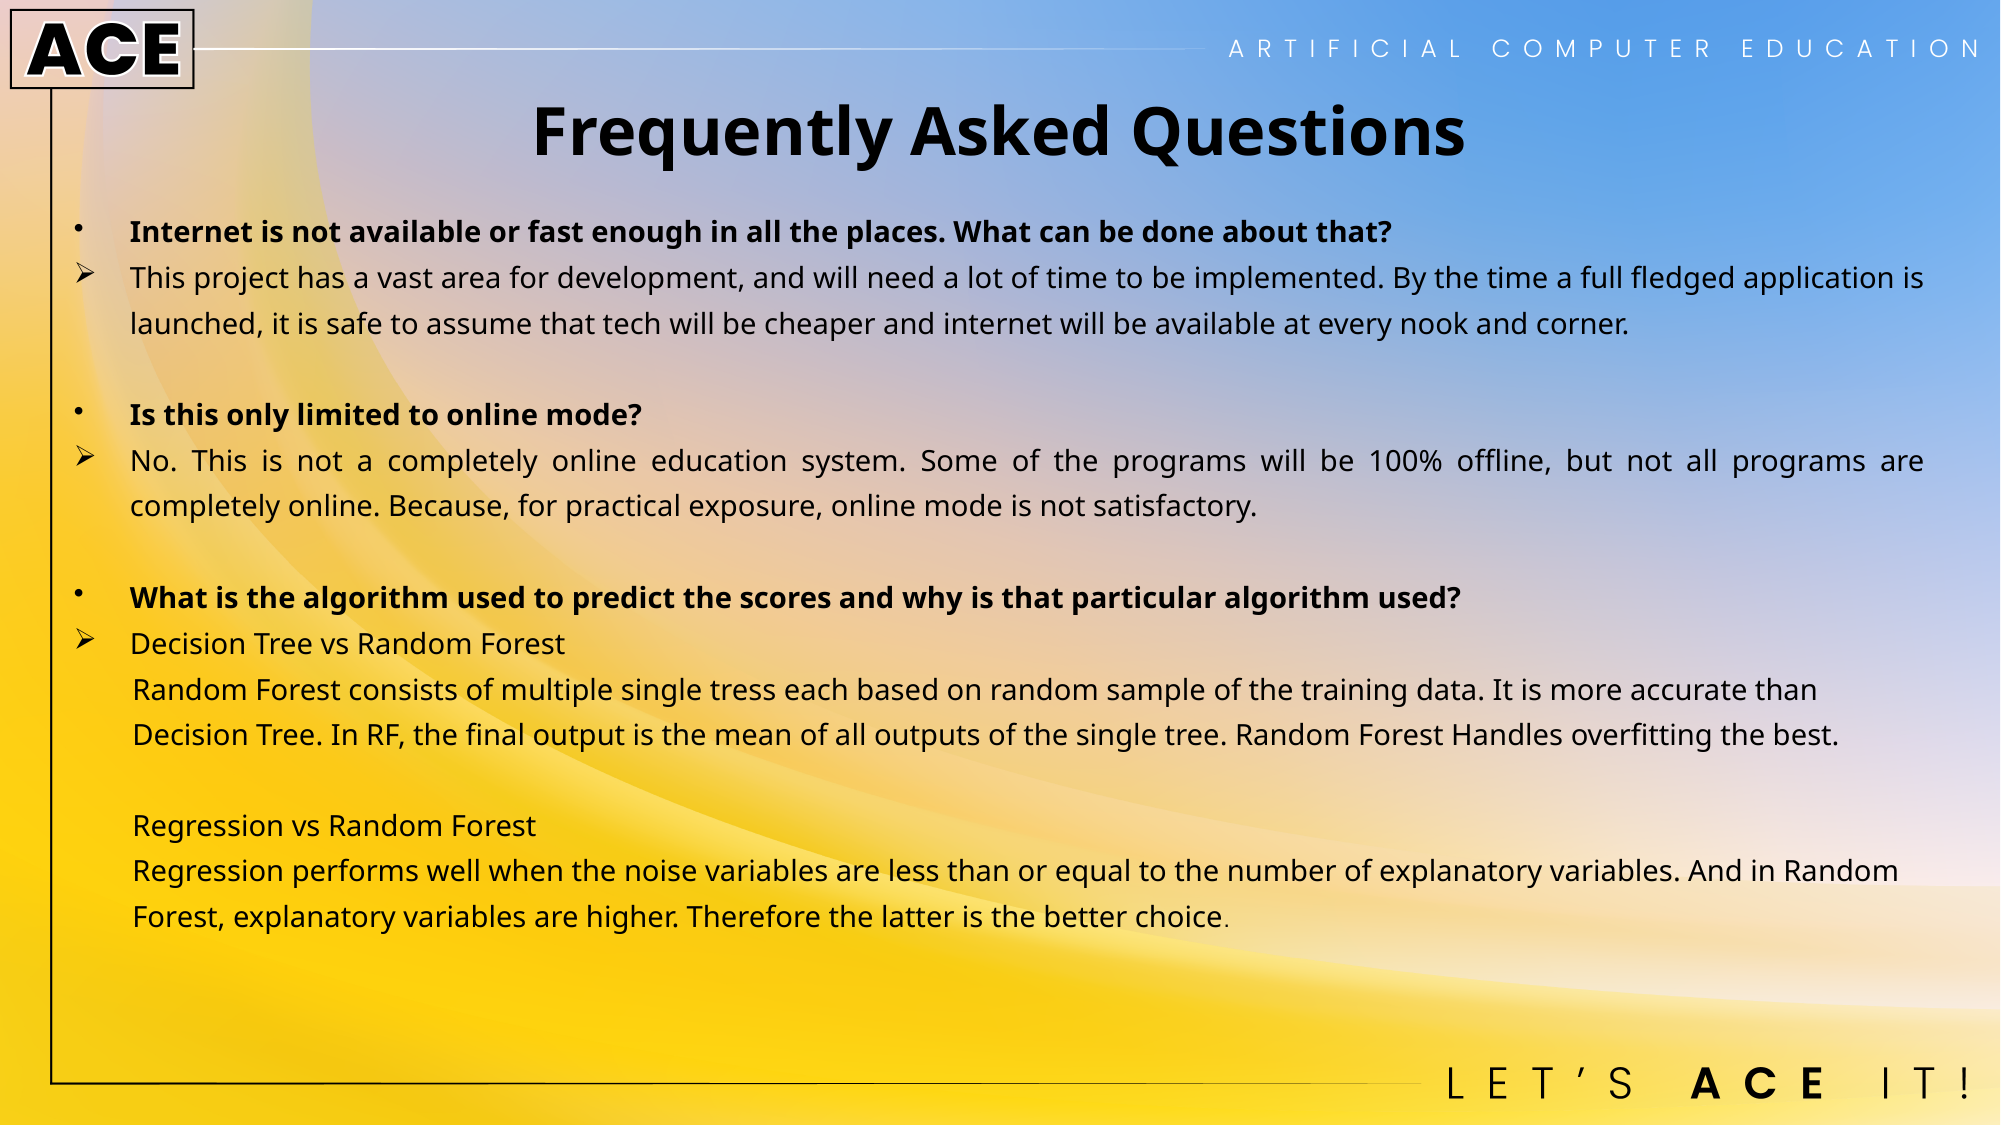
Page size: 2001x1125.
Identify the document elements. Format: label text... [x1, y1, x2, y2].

list Internet is not available or fast enough in all the places. What can be done about that? This project has a vast area for development, and will need a lot of time to be implemented. By the time a full fledged application is launched, it is safe to assume that tech will be cheaper and internet will be available at every nook and corner. Is this only limited to online mode? No. This is not a completely online education system. Some of the programs will be 100% offline, but not all programs are completely online. Because, for practical exposure, online mode is not satisfactory. What is the algorithm used to predict the scores and why is that particular algorithm used? Decision Tree vs Random Forest Random Forest consists of multiple single tress each based on random sample of the training data. It is more accurate than Decision Tree. In RF, the final output is the mean of all outputs of the single tree. Random Forest Handles overfitting the best. Regression vs Random Forest Regression performs well when the noise variables are less than or equal to the number of explanatory variables. And in Random Forest, explanatory variables are higher. Therefore the latter is the better choice. [58, 195, 1942, 1071]
title Frequently Asked Questions [99, 61, 1901, 195]
picture [0, 0, 2001, 1125]
